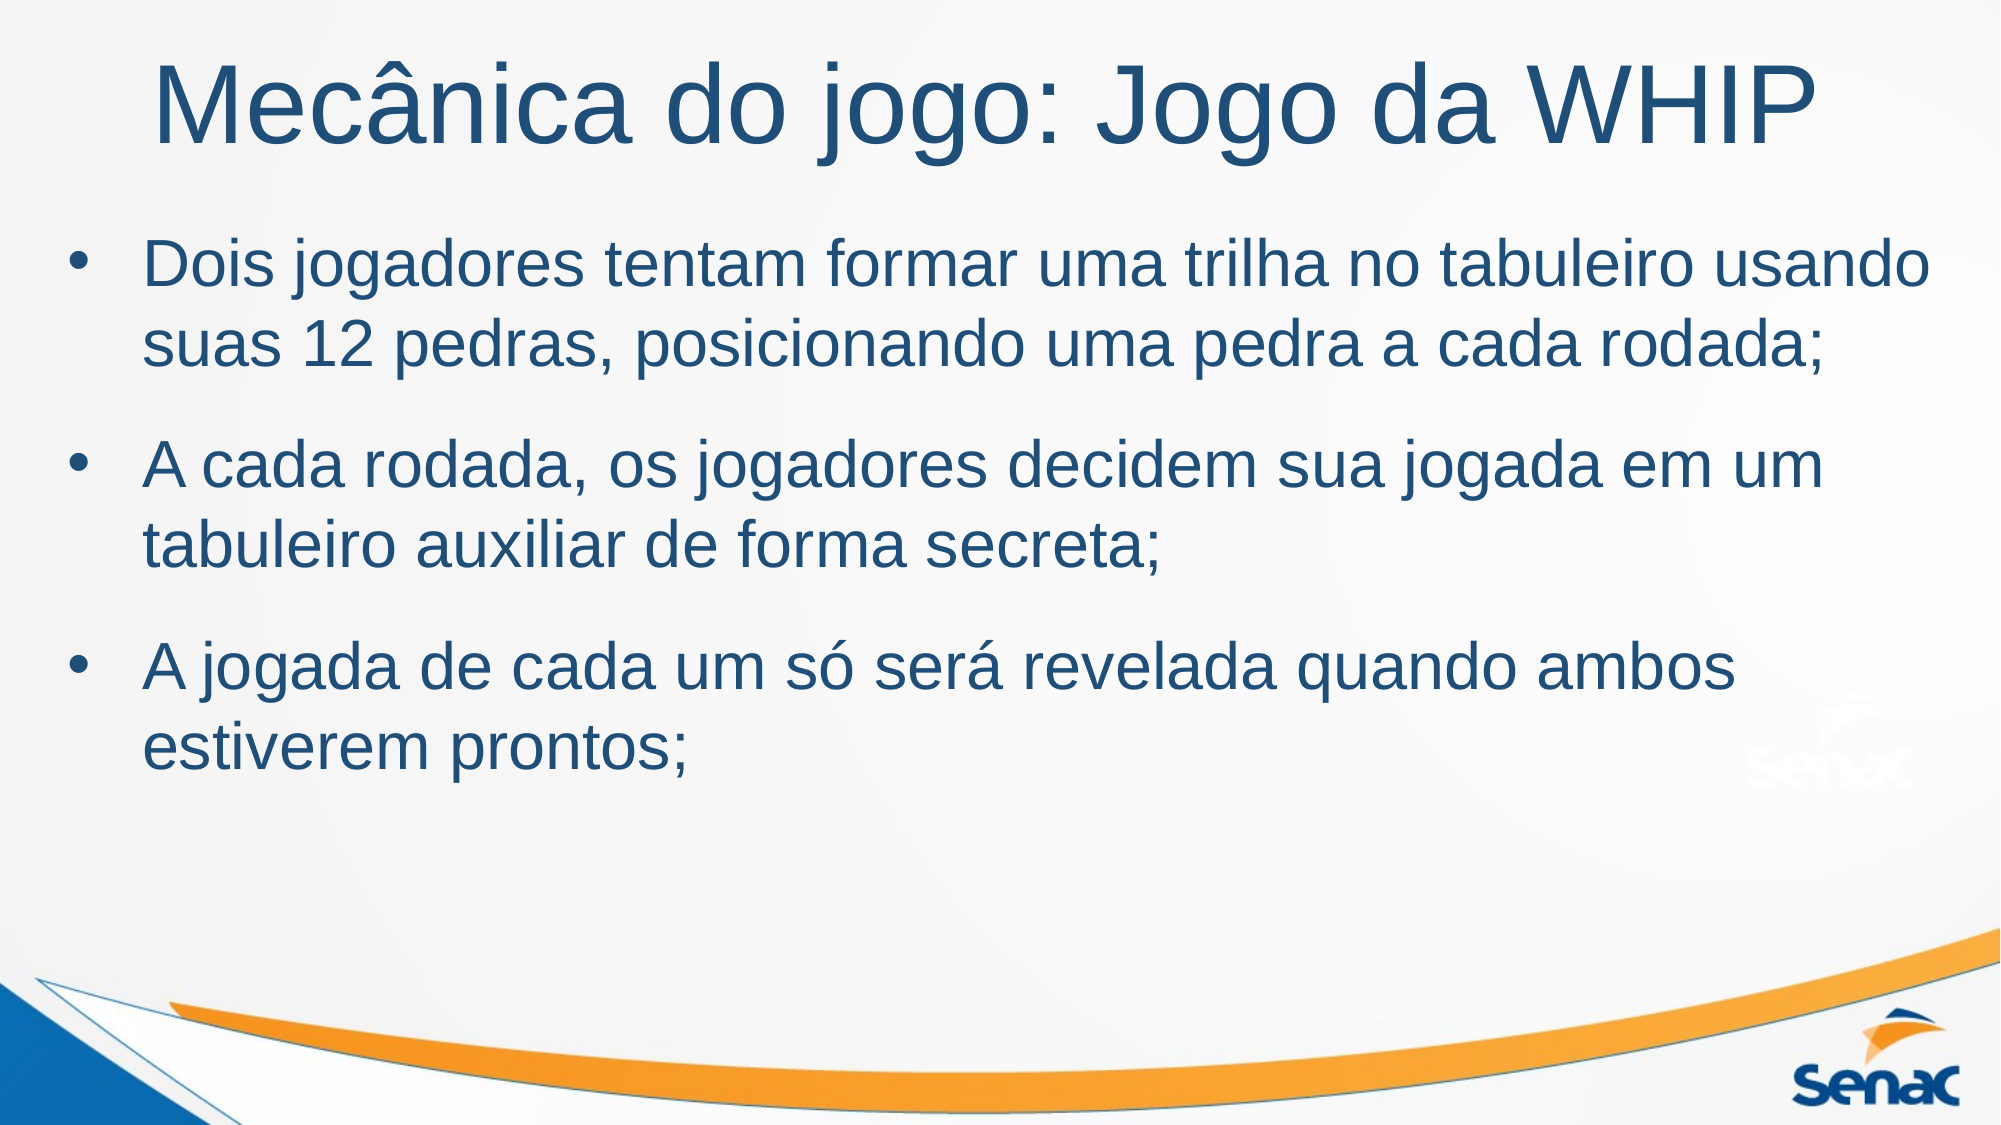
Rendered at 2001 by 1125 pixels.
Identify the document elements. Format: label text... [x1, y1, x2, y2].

title Mecânica do jogo: Jogo da WHIP [0, 36, 1973, 178]
picture [0, 0, 2001, 1125]
list Dois jogadores tentam formar uma trilha no tabuleiro usando suas 12 pedras, posicionando uma pedra a cada rodada; A cada rodada, os jogadores decidem sua jogada em um tabuleiro auxiliar de forma secreta; A jogada de cada um só será revelada quando ambos estiverem prontos; [52, 211, 1973, 926]
